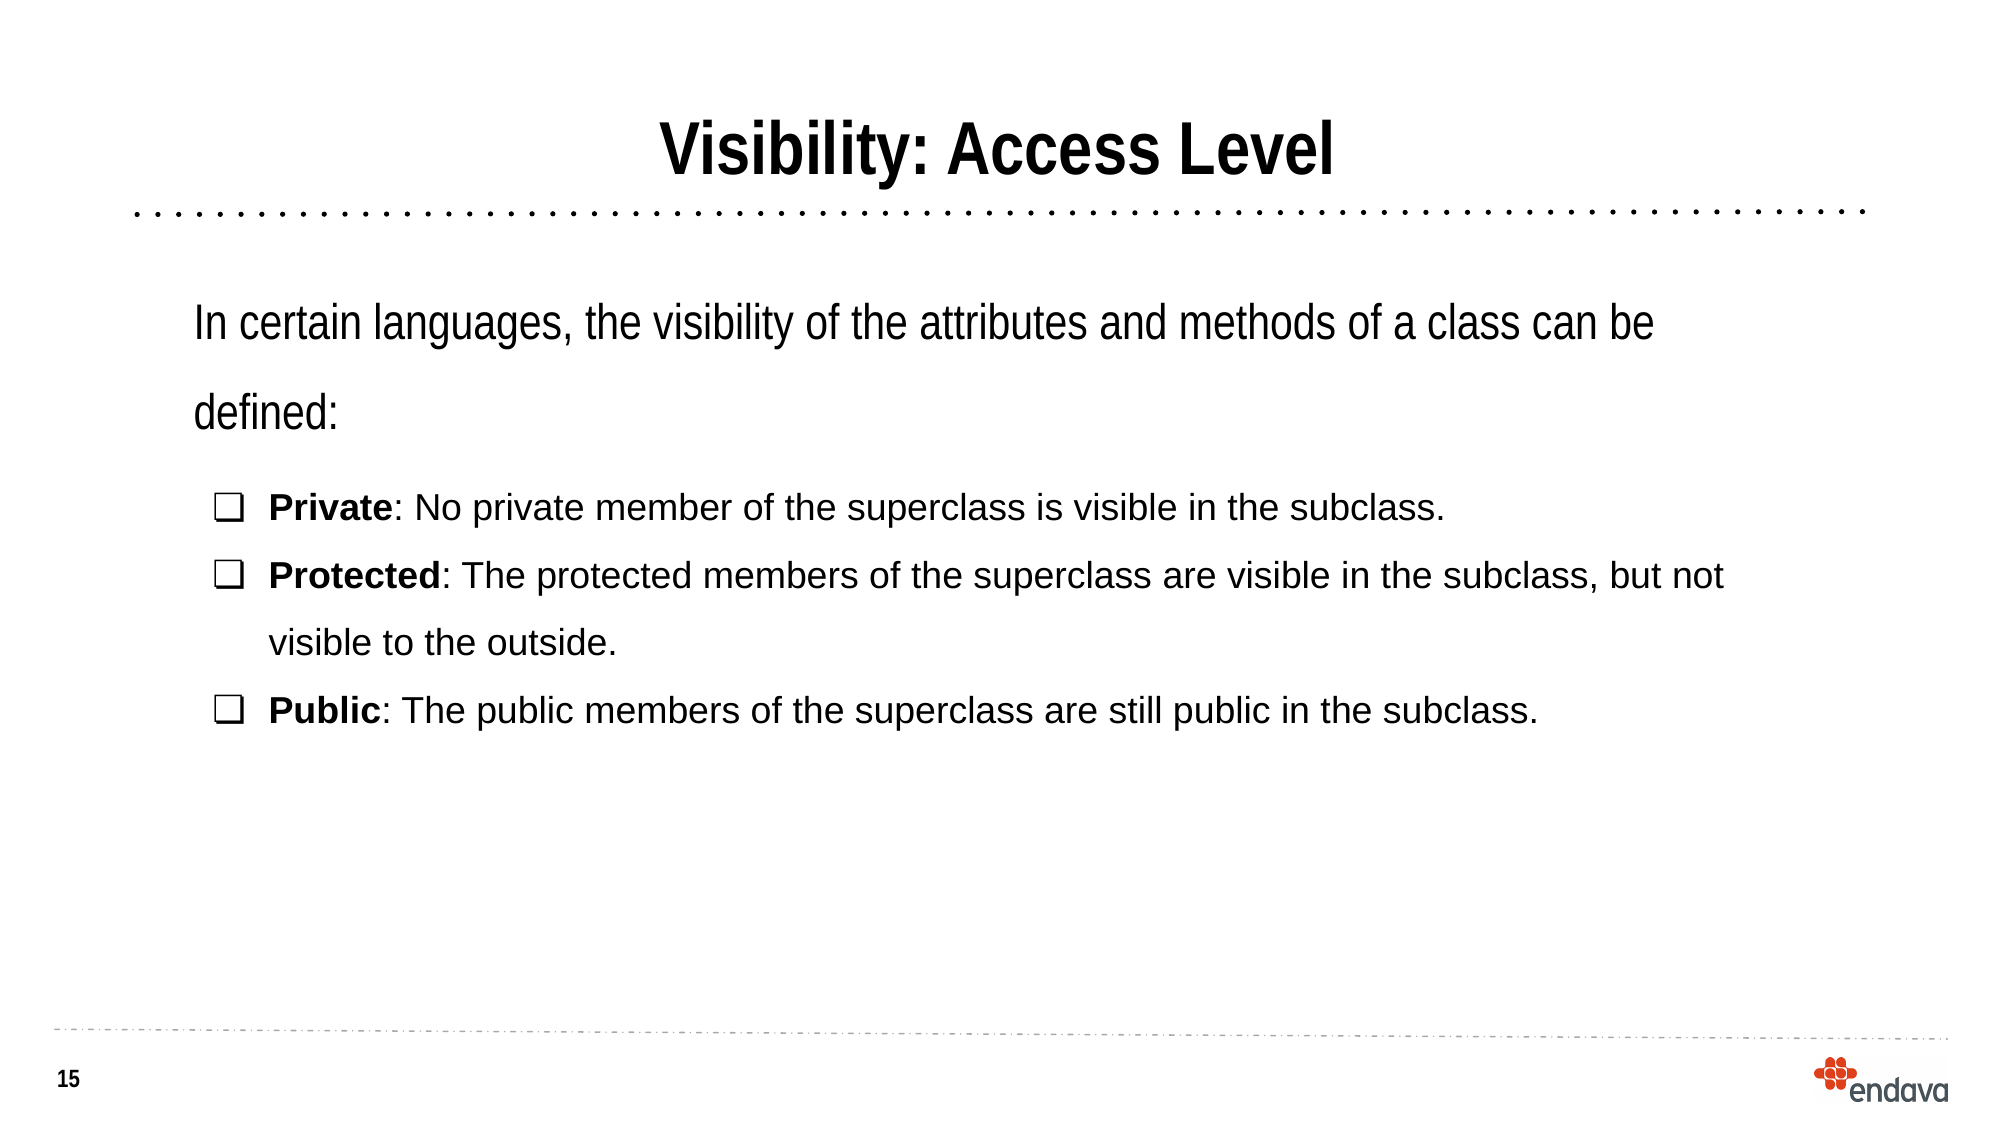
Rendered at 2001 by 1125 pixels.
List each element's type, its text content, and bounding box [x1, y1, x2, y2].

picture [1814, 1057, 1948, 1102]
title Visibility: Access Level [198, 26, 1812, 195]
list In certain languages, the visibility of the attributes and methods of a class can be defined: Private: No private member of the superclass is visible in the subclass. Protected: The protected members of the superclass are visible in the subclass, but not visible to the outside. Public: The public members of the superclass are still public in the subclass. [193, 252, 1807, 1010]
